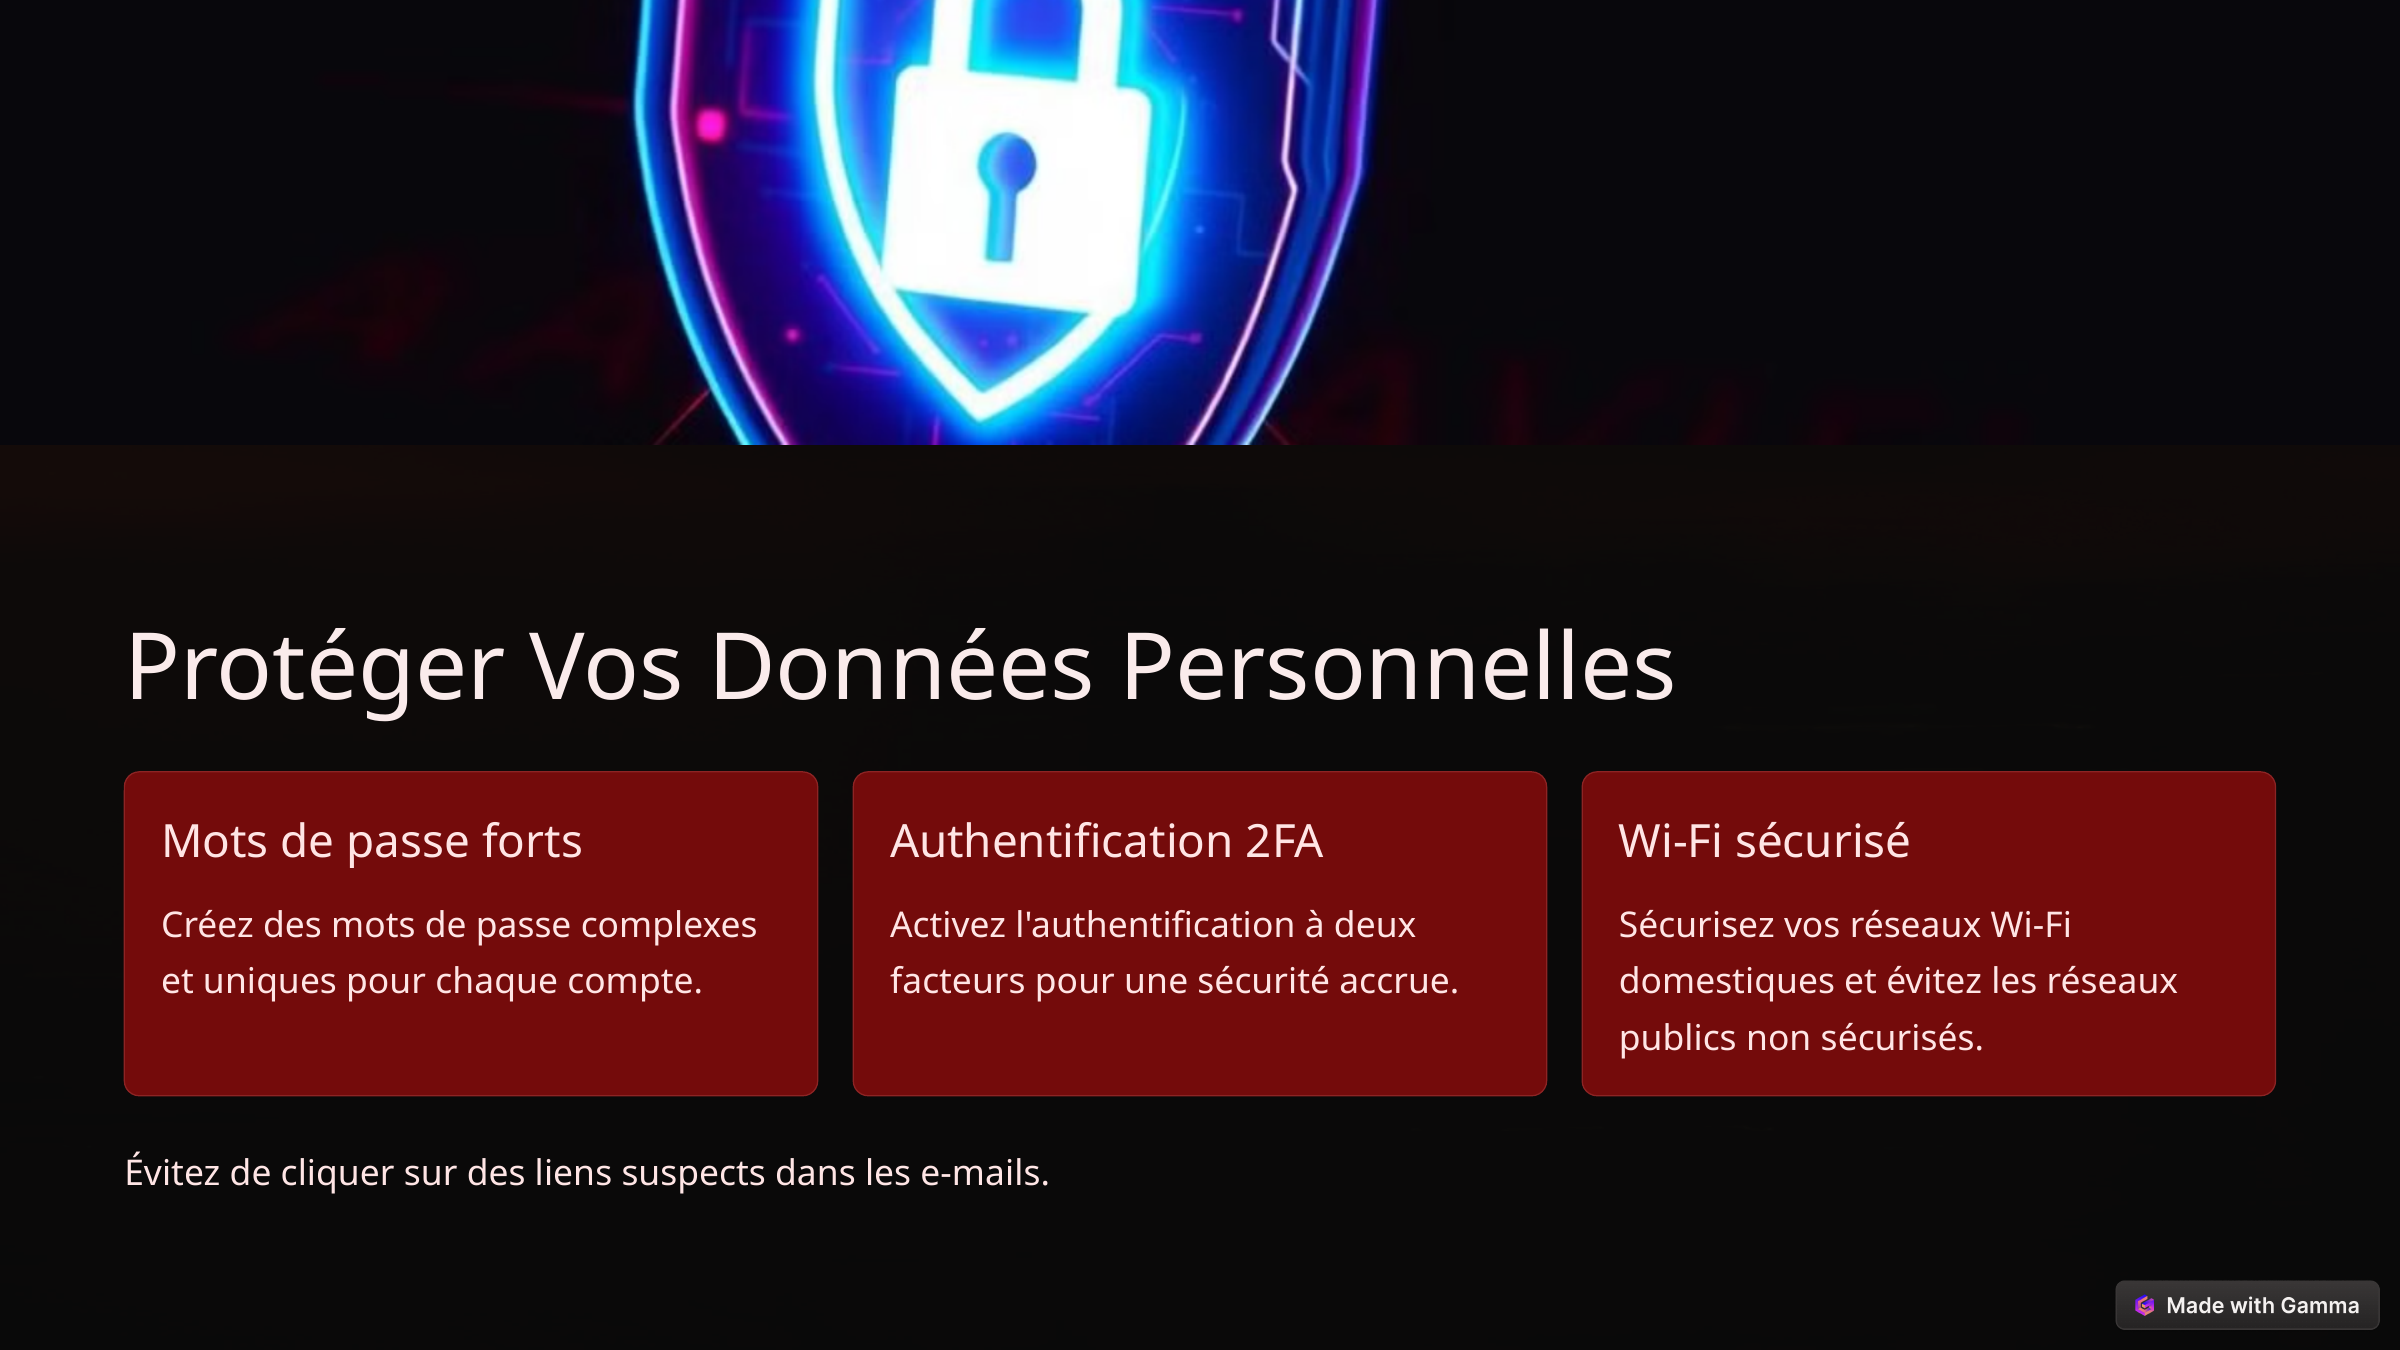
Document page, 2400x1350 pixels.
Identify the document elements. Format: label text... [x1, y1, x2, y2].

text_box Authentification 2FA [890, 808, 1473, 867]
text_box Créez des mots de passe complexes et uniques pour chaque compte. [161, 888, 781, 1002]
text_box [853, 771, 1547, 1096]
picture [2106, 1271, 2389, 1339]
text_box Protéger Vos Données Personnelles [124, 601, 2108, 719]
picture [0, 0, 2400, 445]
text_box Mots de passe forts [161, 808, 709, 867]
text_box Évitez de cliquer sur des liens suspects dans les e-mails. [124, 1135, 2276, 1193]
text_box Sécurisez vos réseaux Wi-Fi domestiques et évitez les réseaux publics non sécurisés. [1618, 888, 2239, 1059]
text_box Activez l'authentification à deux facteurs pour une sécurité accrue. [890, 888, 1510, 1002]
text_box [1582, 771, 2276, 1096]
text_box [124, 771, 818, 1096]
text_box Wi-Fi sécurisé [1618, 808, 2087, 867]
